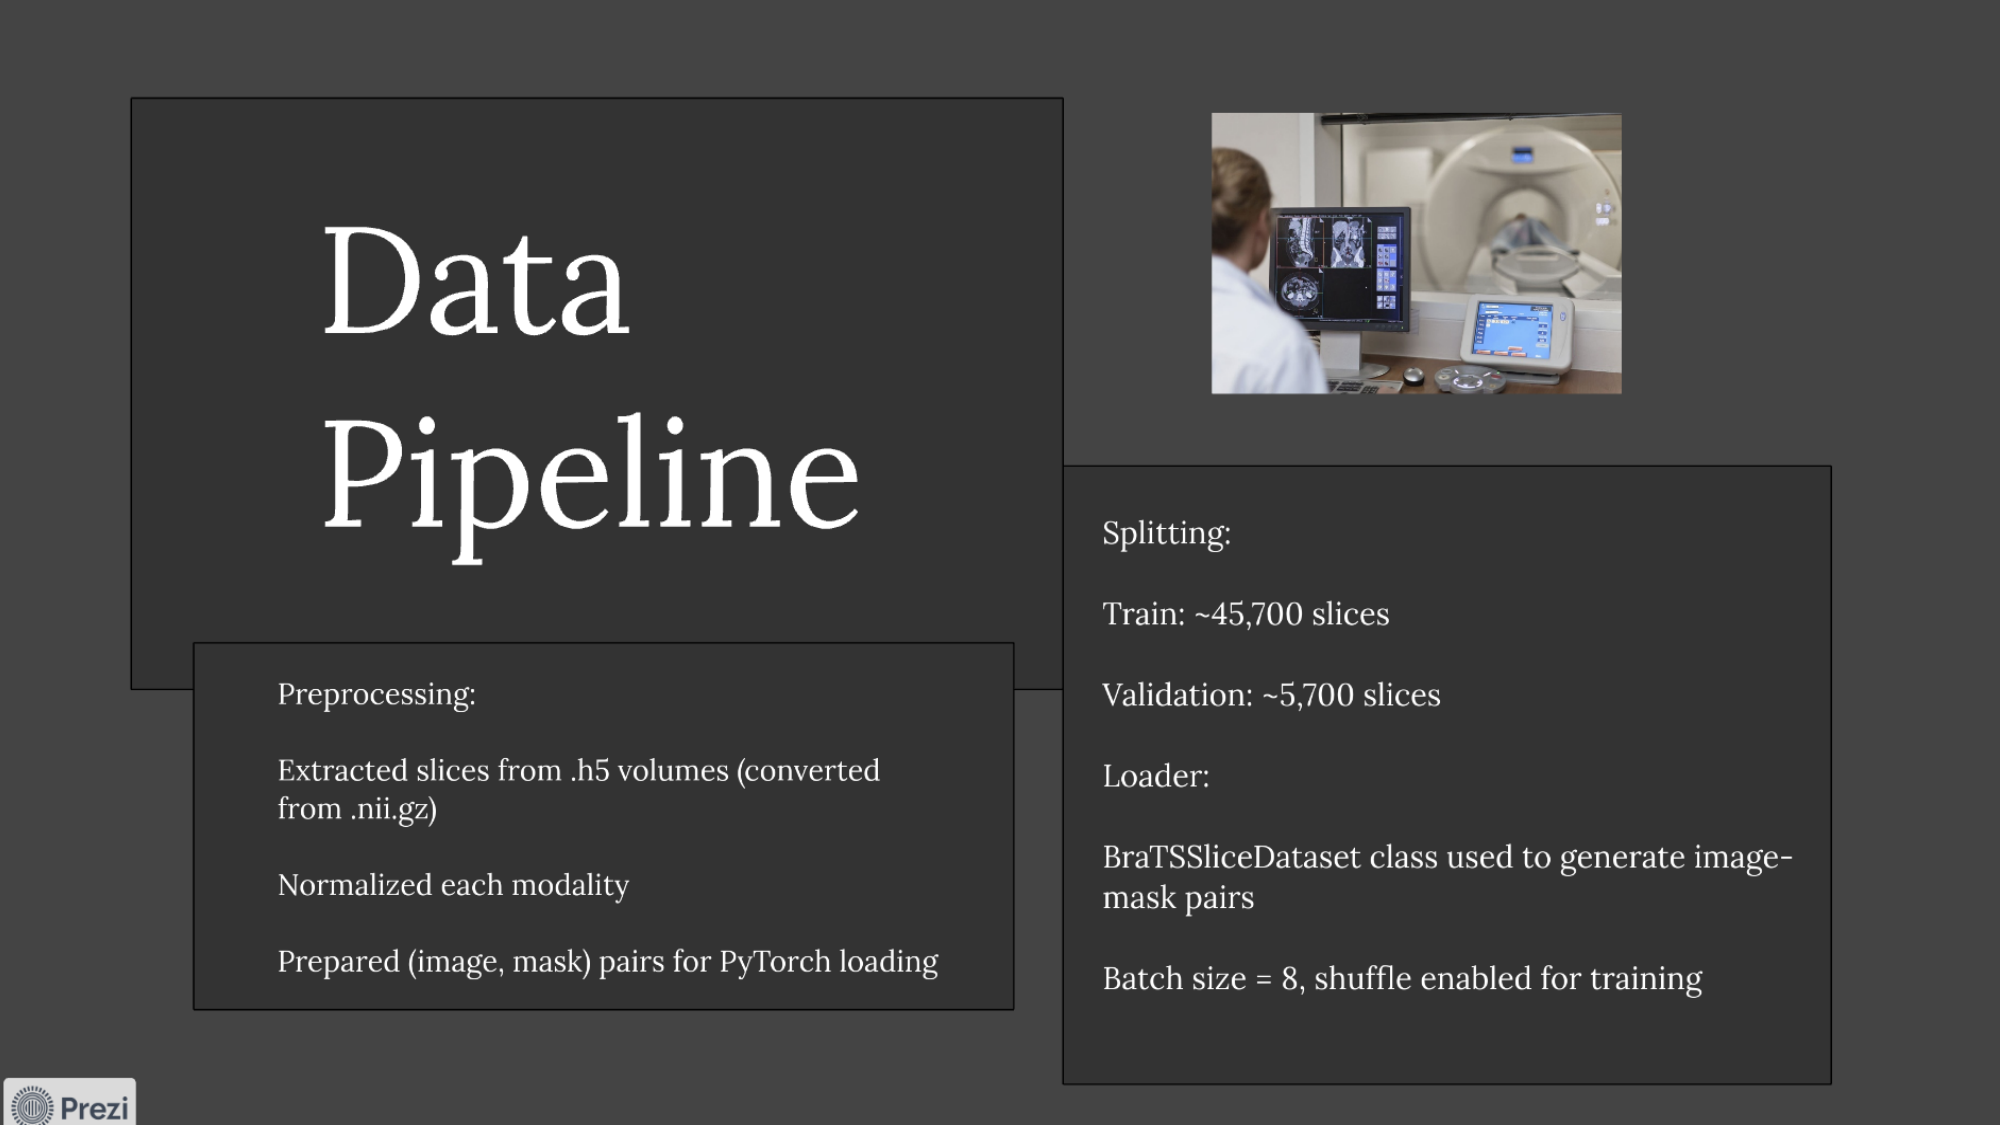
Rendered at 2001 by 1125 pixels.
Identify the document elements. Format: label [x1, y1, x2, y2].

list [0, 0, 2000, 1125]
